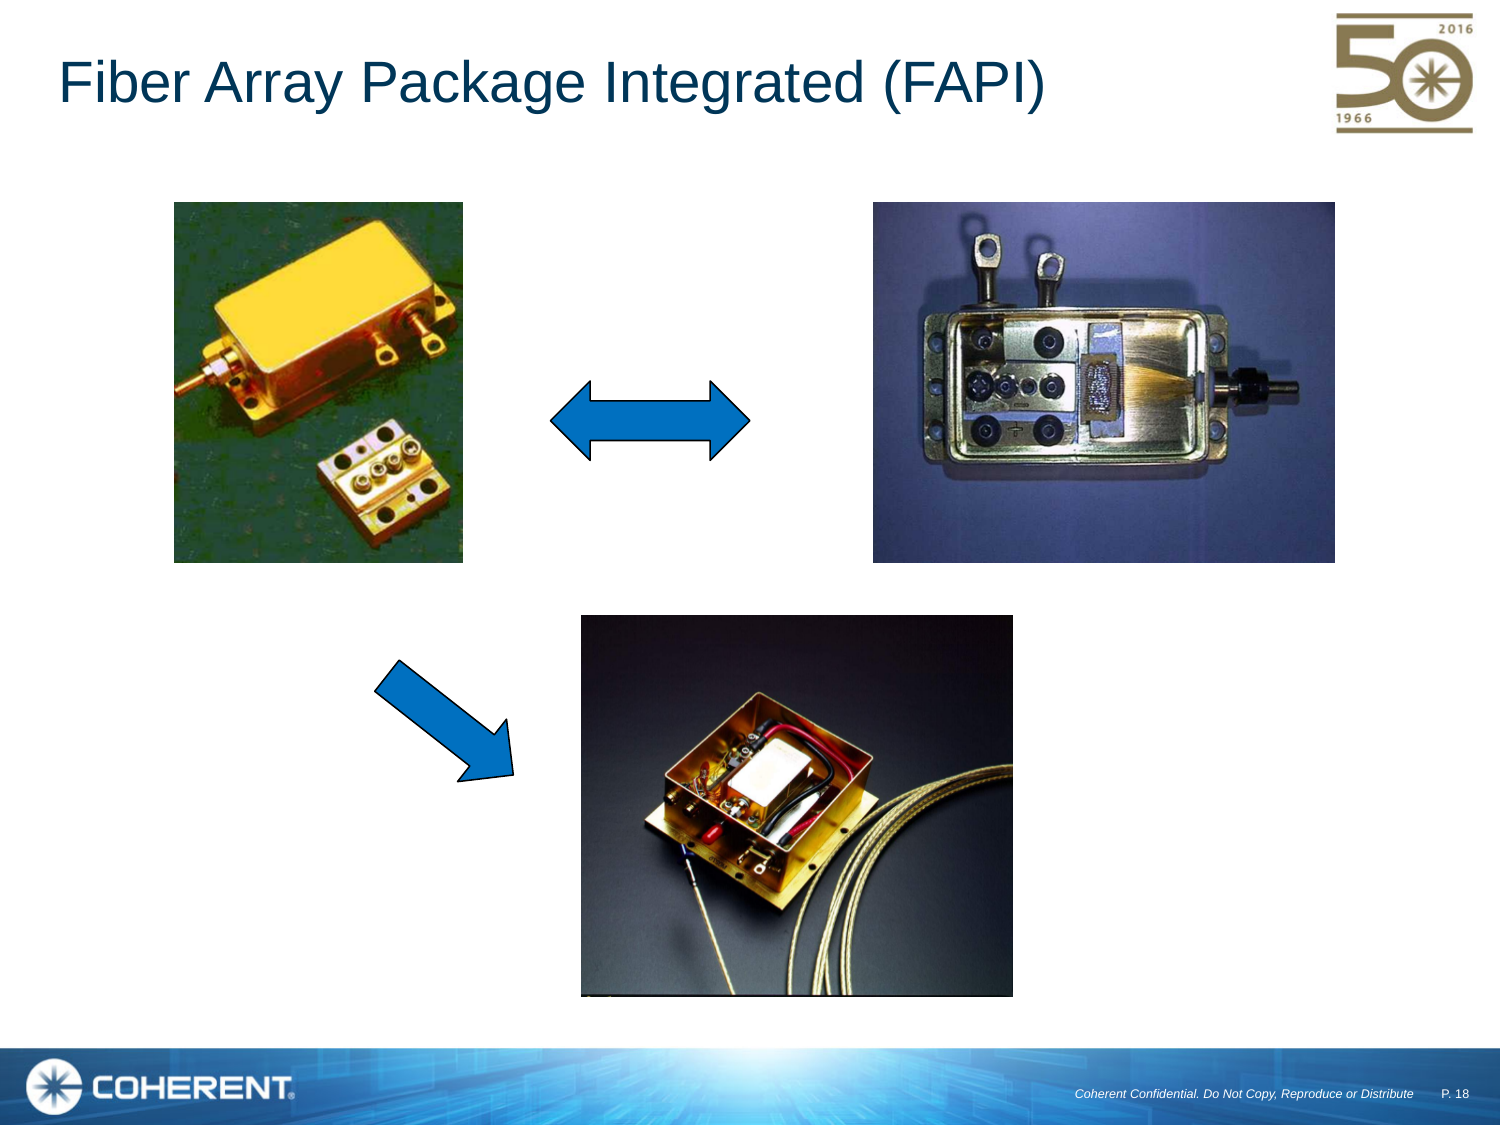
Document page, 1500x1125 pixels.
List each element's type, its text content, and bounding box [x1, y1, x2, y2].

title Fiber Array Package Integrated (FAPI) [43, 0, 1280, 173]
text_box [374, 660, 514, 782]
picture [0, 0, 1500, 1125]
text_box [550, 380, 750, 461]
